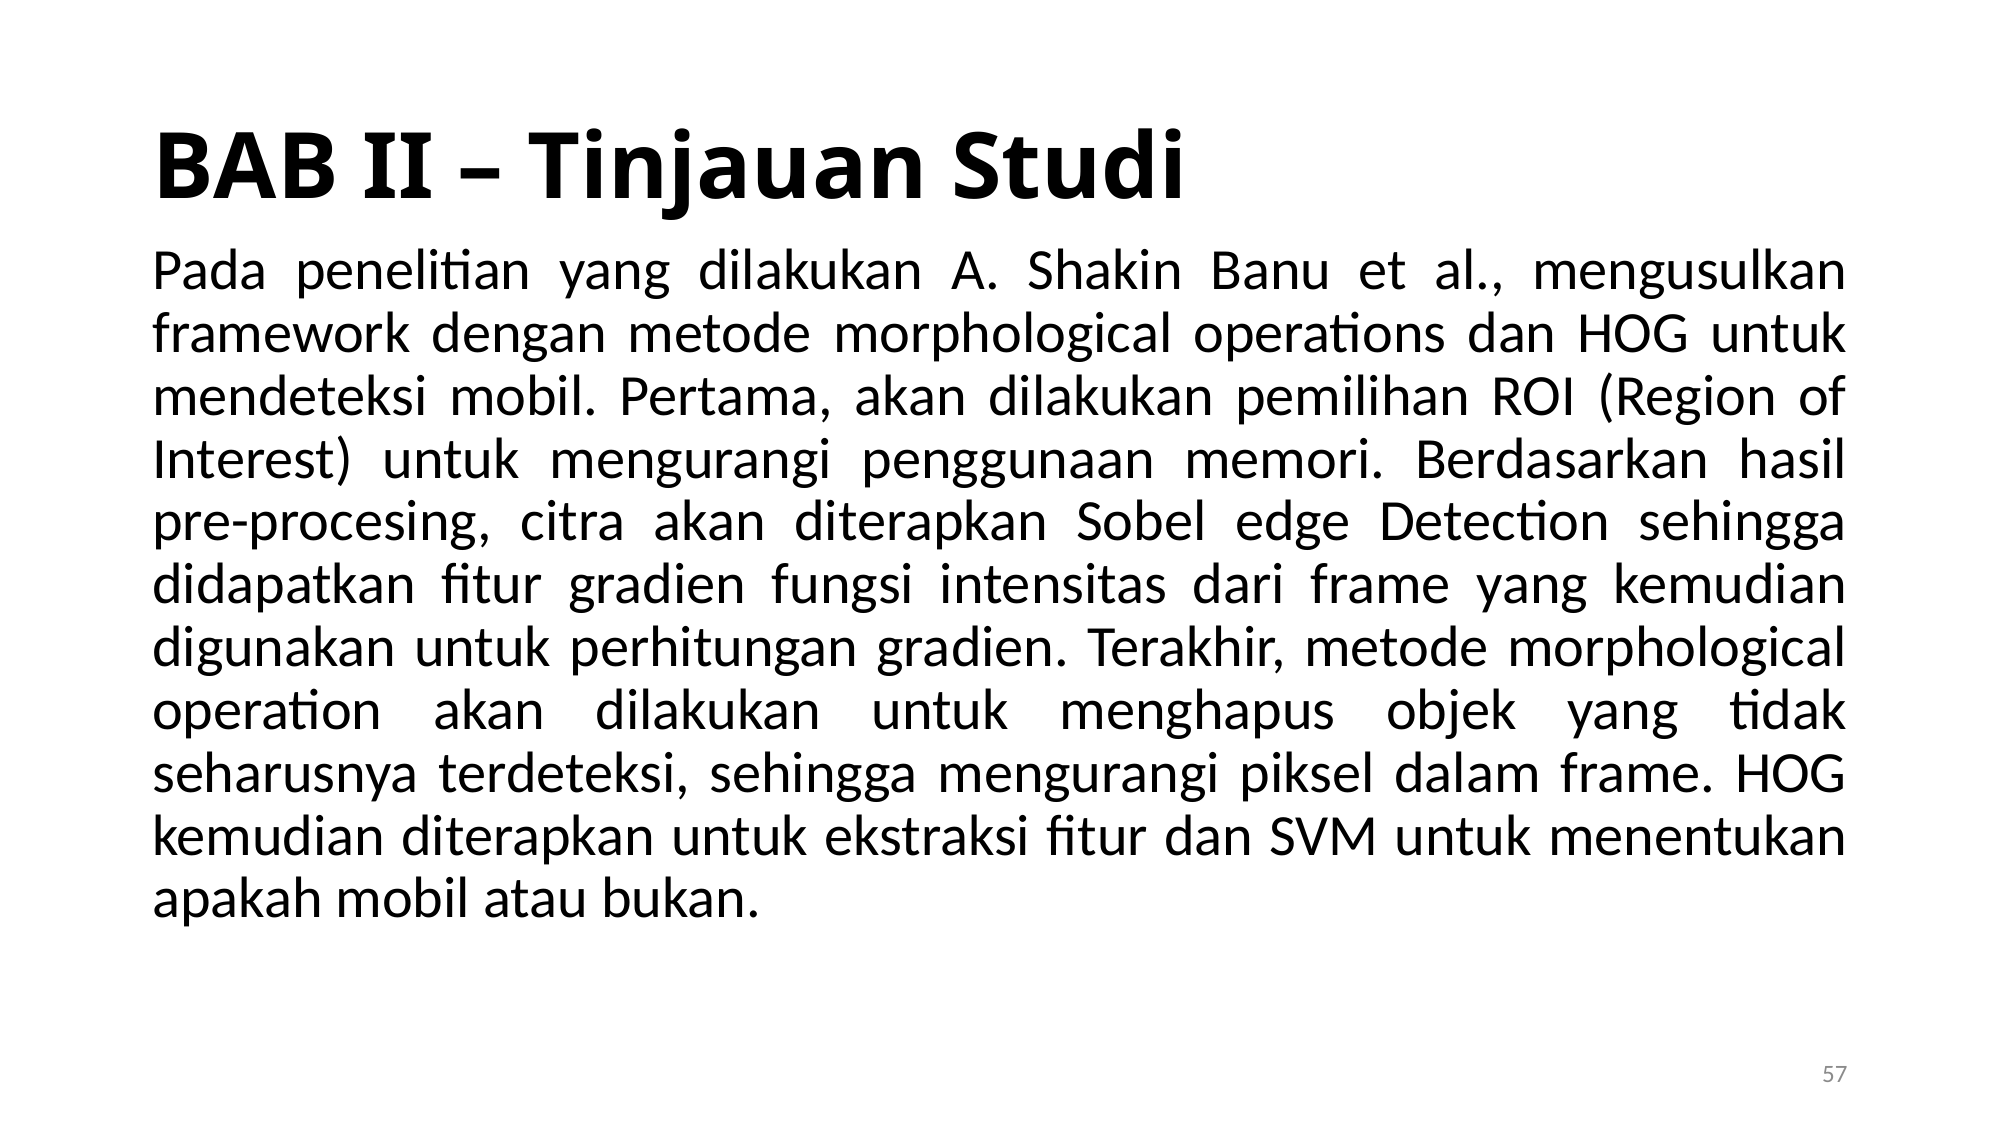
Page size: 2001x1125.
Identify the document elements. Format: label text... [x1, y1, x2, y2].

text_box BAB II – Tinjauan Studi [137, 59, 1863, 231]
text_box Pada penelitian yang dilakukan A. Shakin Banu et al., mengusulkan framework dengan metode morphological operations dan HOG untuk mendeteksi mobil. Pertama, akan dilakukan pemilihan ROI (Region of Interest) untuk mengurangi penggunaan memori. Berdasarkan hasil pre-procesing, citra akan diterapkan Sobel edge Detection sehingga didapatkan fitur gradien fungsi intensitas dari frame yang kemudian digunakan untuk perhitungan gradien. Terakhir, metode morphological operation akan dilakukan untuk menghapus objek yang tidak seharusnya terdeteksi, sehingga mengurangi piksel dalam frame. HOG kemudian diterapkan untuk ekstraksi fitur dan SVM untuk menentukan apakah mobil atau bukan. [137, 231, 1863, 946]
text_box 1 [1412, 1042, 1863, 1103]
